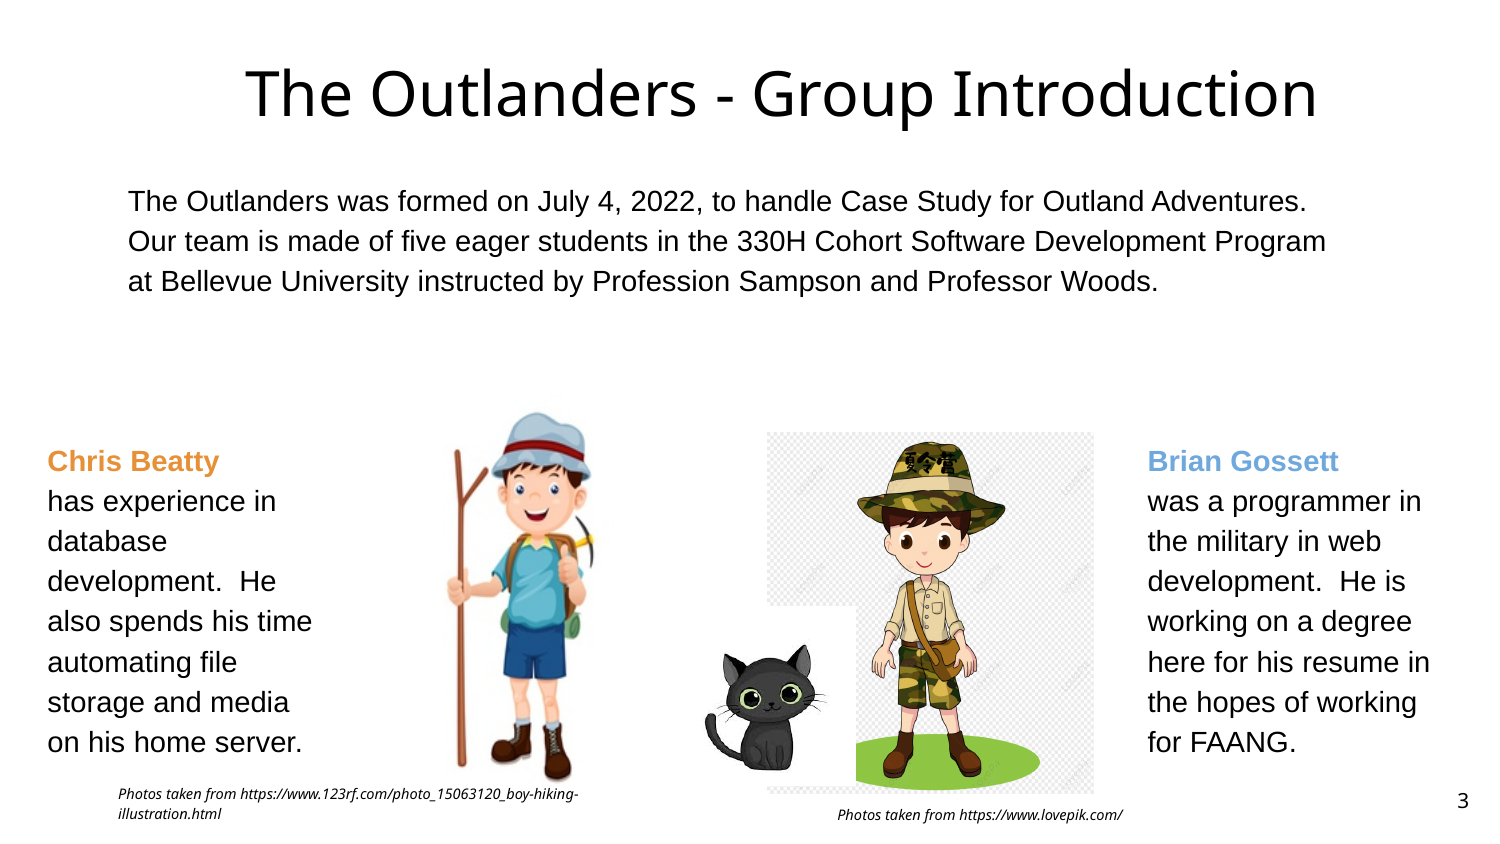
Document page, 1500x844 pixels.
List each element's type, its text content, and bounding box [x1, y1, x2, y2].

text_box The Outlanders - Group Introduction [217, 38, 1349, 144]
picture [358, 395, 1094, 794]
text_box Chris Beatty has experience in database development. He also spends his time automating file storage and media on his home server. [32, 421, 342, 774]
slide_number ‹#› [1394, 769, 1484, 834]
text_box Photos taken from https://www.lovepik.com/ [822, 793, 1315, 834]
text_box Brian Gossett was a programmer in the military in web development. He is working on a degree here for his resume in the hopes of working for FAANG. [1132, 421, 1459, 774]
text_box The Outlanders was formed on July 4, 2022, to handle Case Study for Outland Adventures. Our team is made of five eager students in the 330H Cohort Software Development Program at Bellevue University instructed by Profession Sampson and Professor Woods. [112, 161, 1373, 313]
text_box Photos taken from https://www.123rf.com/photo_15063120_boy-hiking-illustration.html [103, 767, 596, 838]
